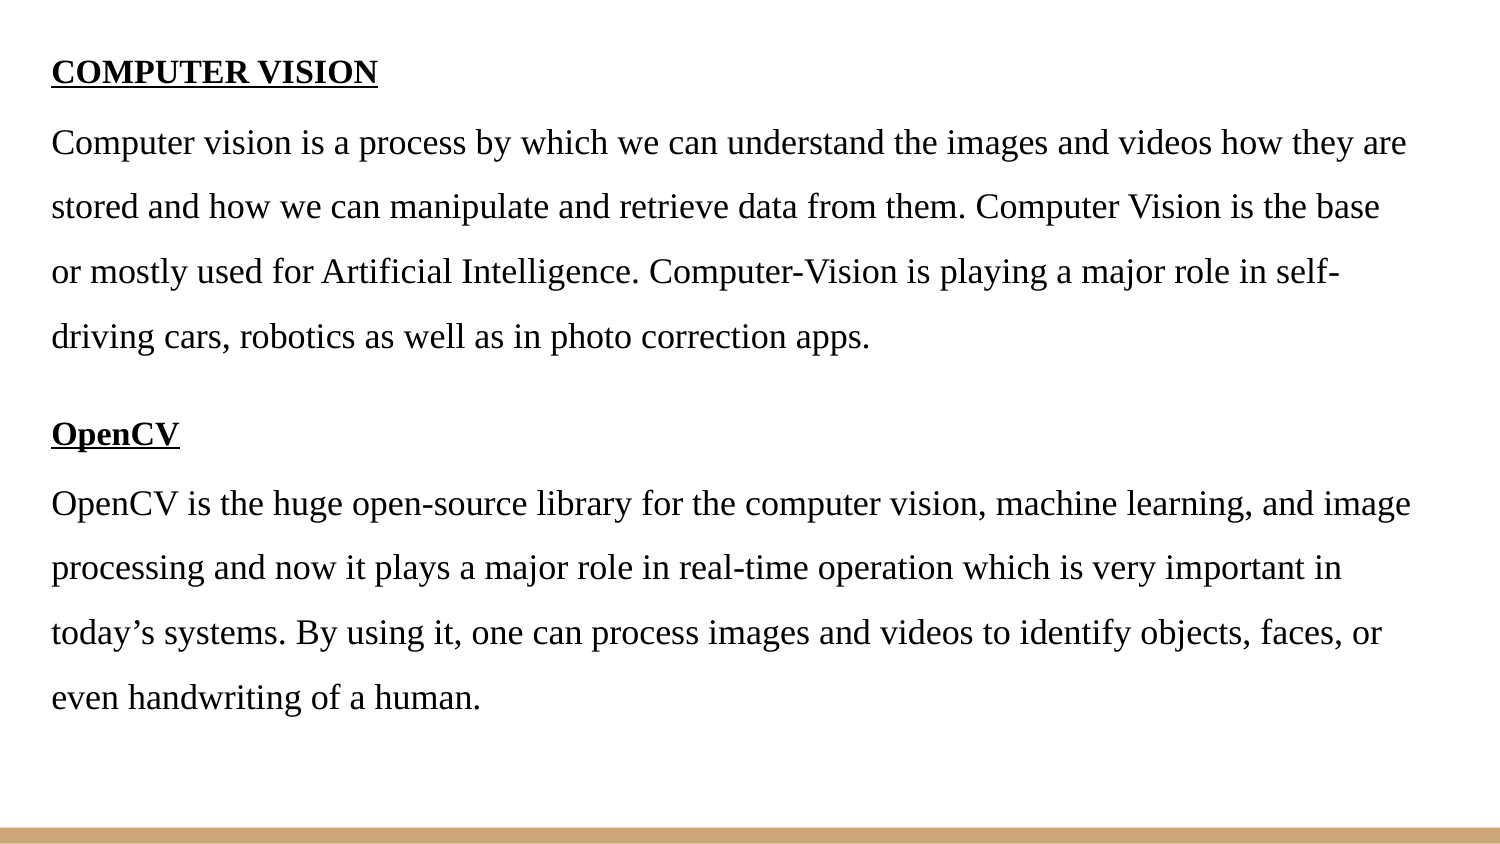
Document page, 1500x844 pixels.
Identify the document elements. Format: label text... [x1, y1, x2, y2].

list COMPUTER VISION Computer vision is a process by which we can understand the images and videos how they are stored and how we can manipulate and retrieve data from them. Computer Vision is the base or mostly used for Artificial Intelligence. Computer-Vision is playing a major role in self-driving cars, robotics as well as in photo correction apps. OpenCV OpenCV is the huge open-source library for the computer vision, machine learning, and image processing and now it plays a major role in real-time operation which is very important in today’s systems. By using it, one can process images and videos to identify objects, faces, or even handwriting of a human. [36, 28, 1434, 770]
